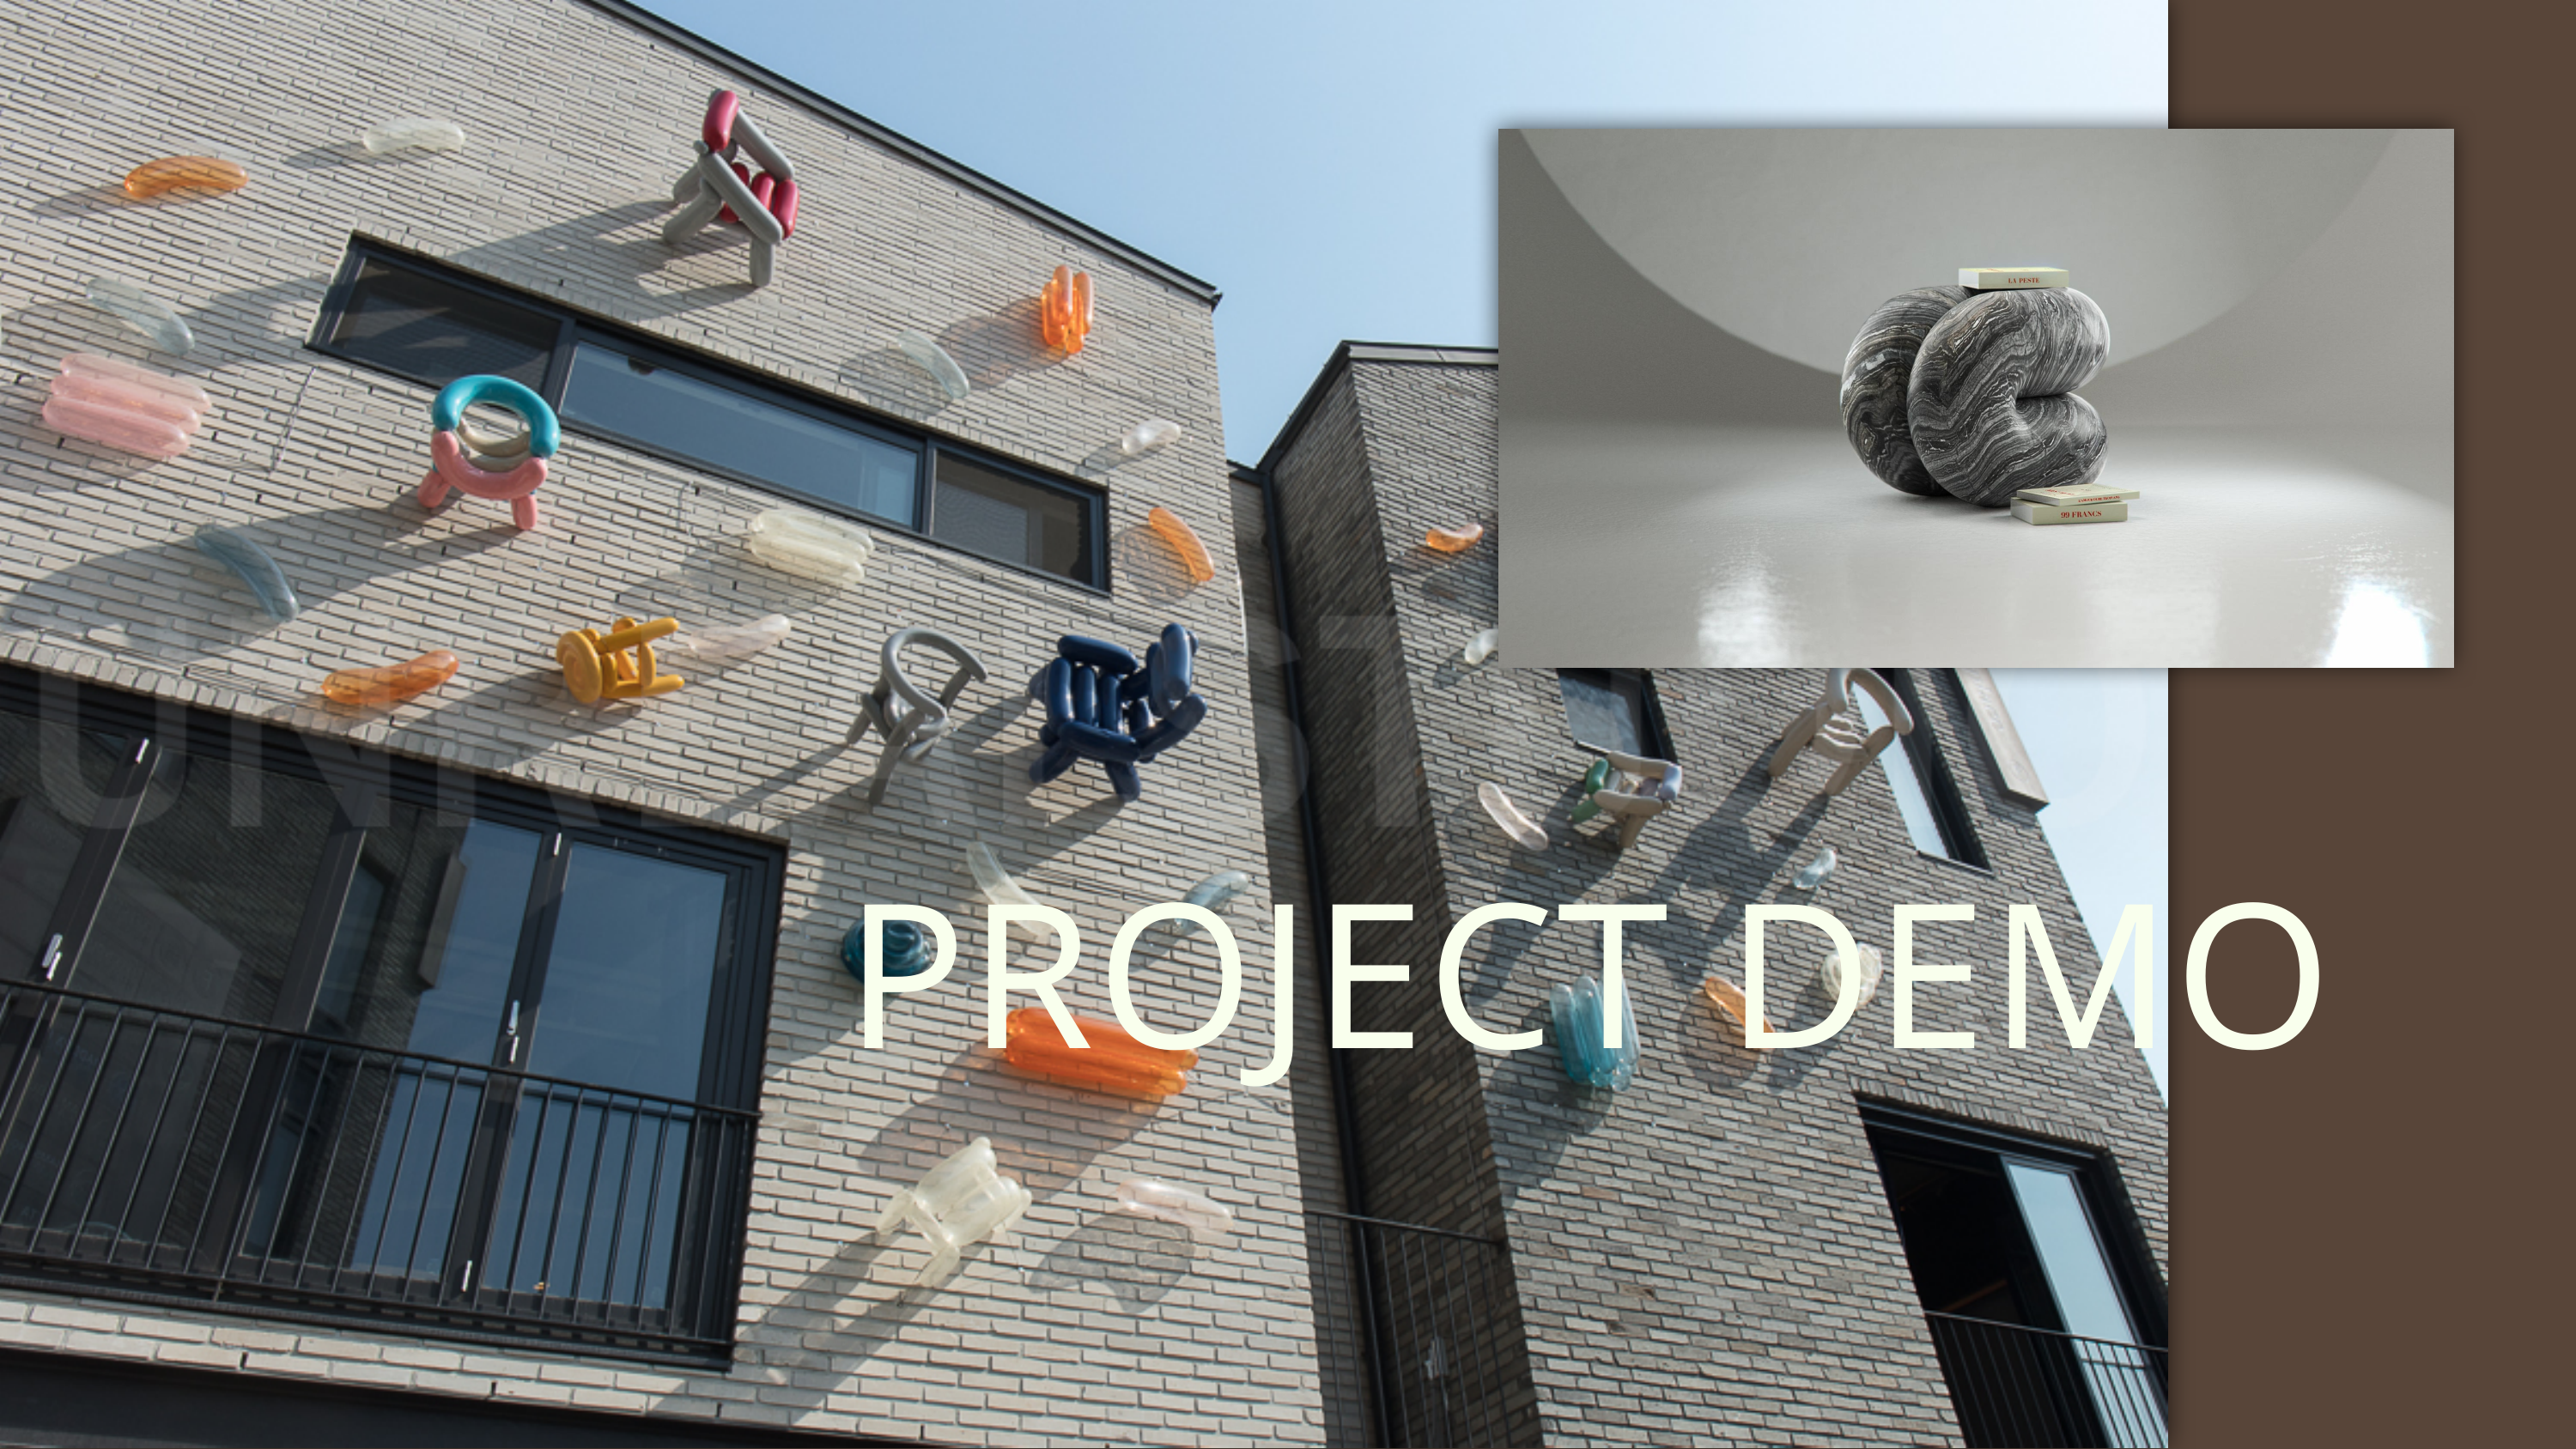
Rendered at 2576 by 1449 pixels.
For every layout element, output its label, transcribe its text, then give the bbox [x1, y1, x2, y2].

text_box PROJECT DEMO [2172, 866, 2335, 1089]
picture [0, 0, 2454, 1448]
